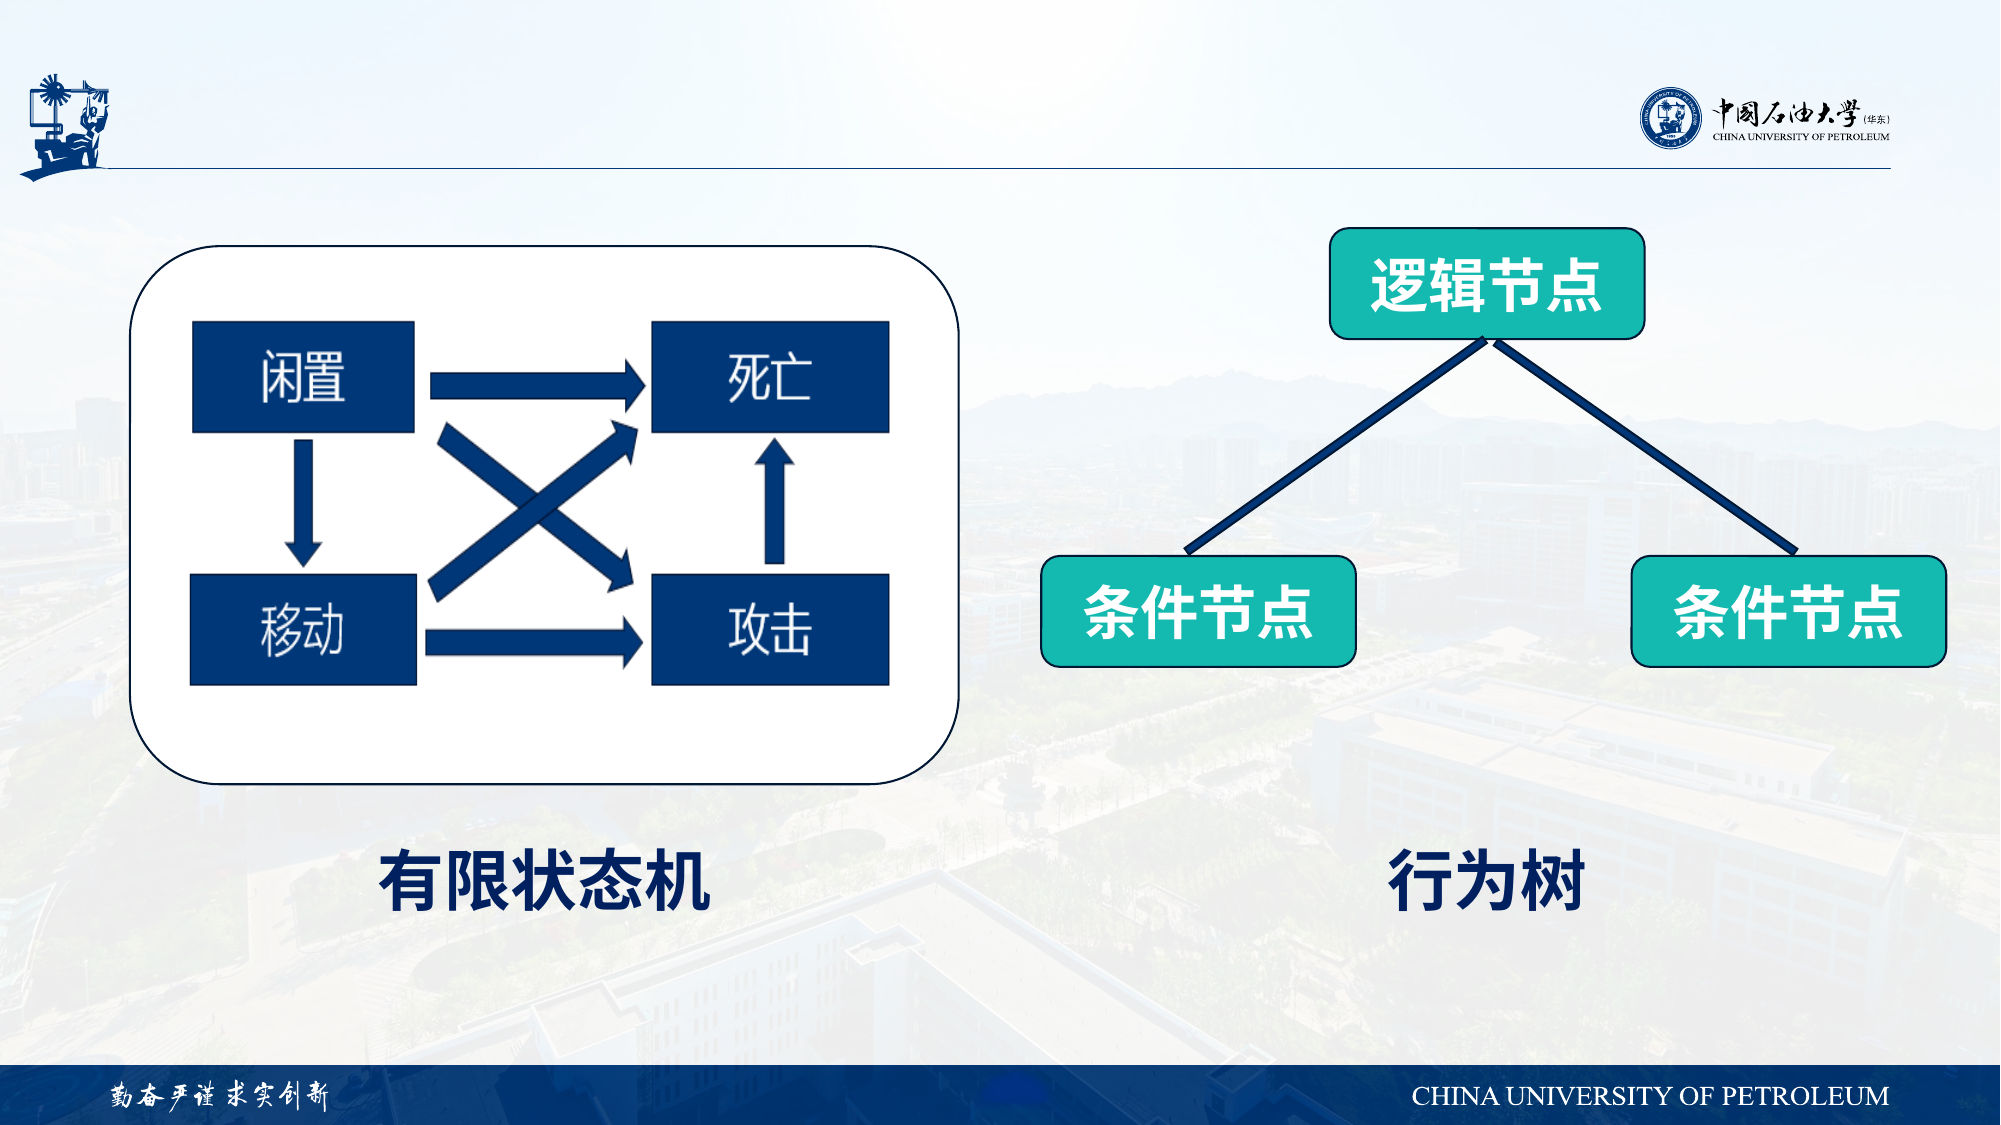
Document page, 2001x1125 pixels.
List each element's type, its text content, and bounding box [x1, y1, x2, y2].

text_box 逻辑节点 [1328, 227, 1646, 341]
text_box 条件节点 [1040, 554, 1357, 668]
text_box 条件节点 [1630, 554, 1948, 668]
text_box 行为树 [1176, 807, 1798, 926]
text_box [1492, 337, 1799, 557]
picture [166, 283, 923, 718]
text_box [128, 245, 960, 786]
text_box 有限状态机 [233, 807, 855, 926]
text_box [1183, 335, 1489, 557]
